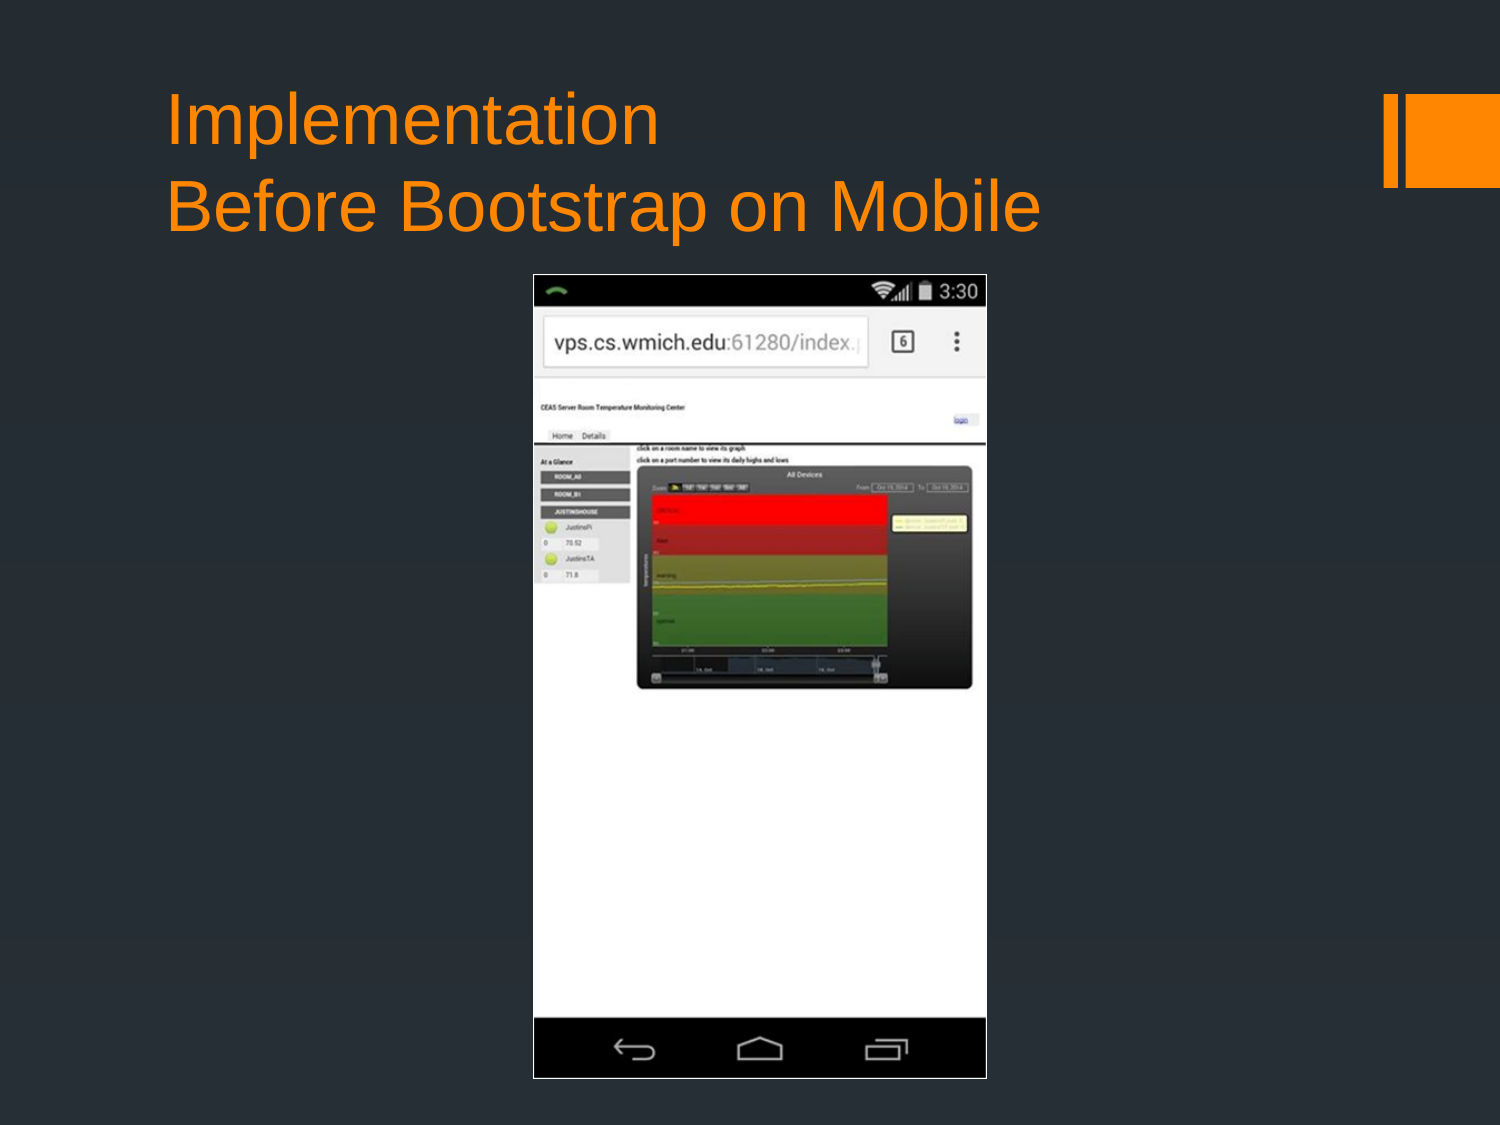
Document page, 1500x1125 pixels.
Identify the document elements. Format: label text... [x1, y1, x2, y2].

title Implementation Before Bootstrap on Mobile [150, 64, 1350, 254]
picture [532, 274, 988, 1080]
